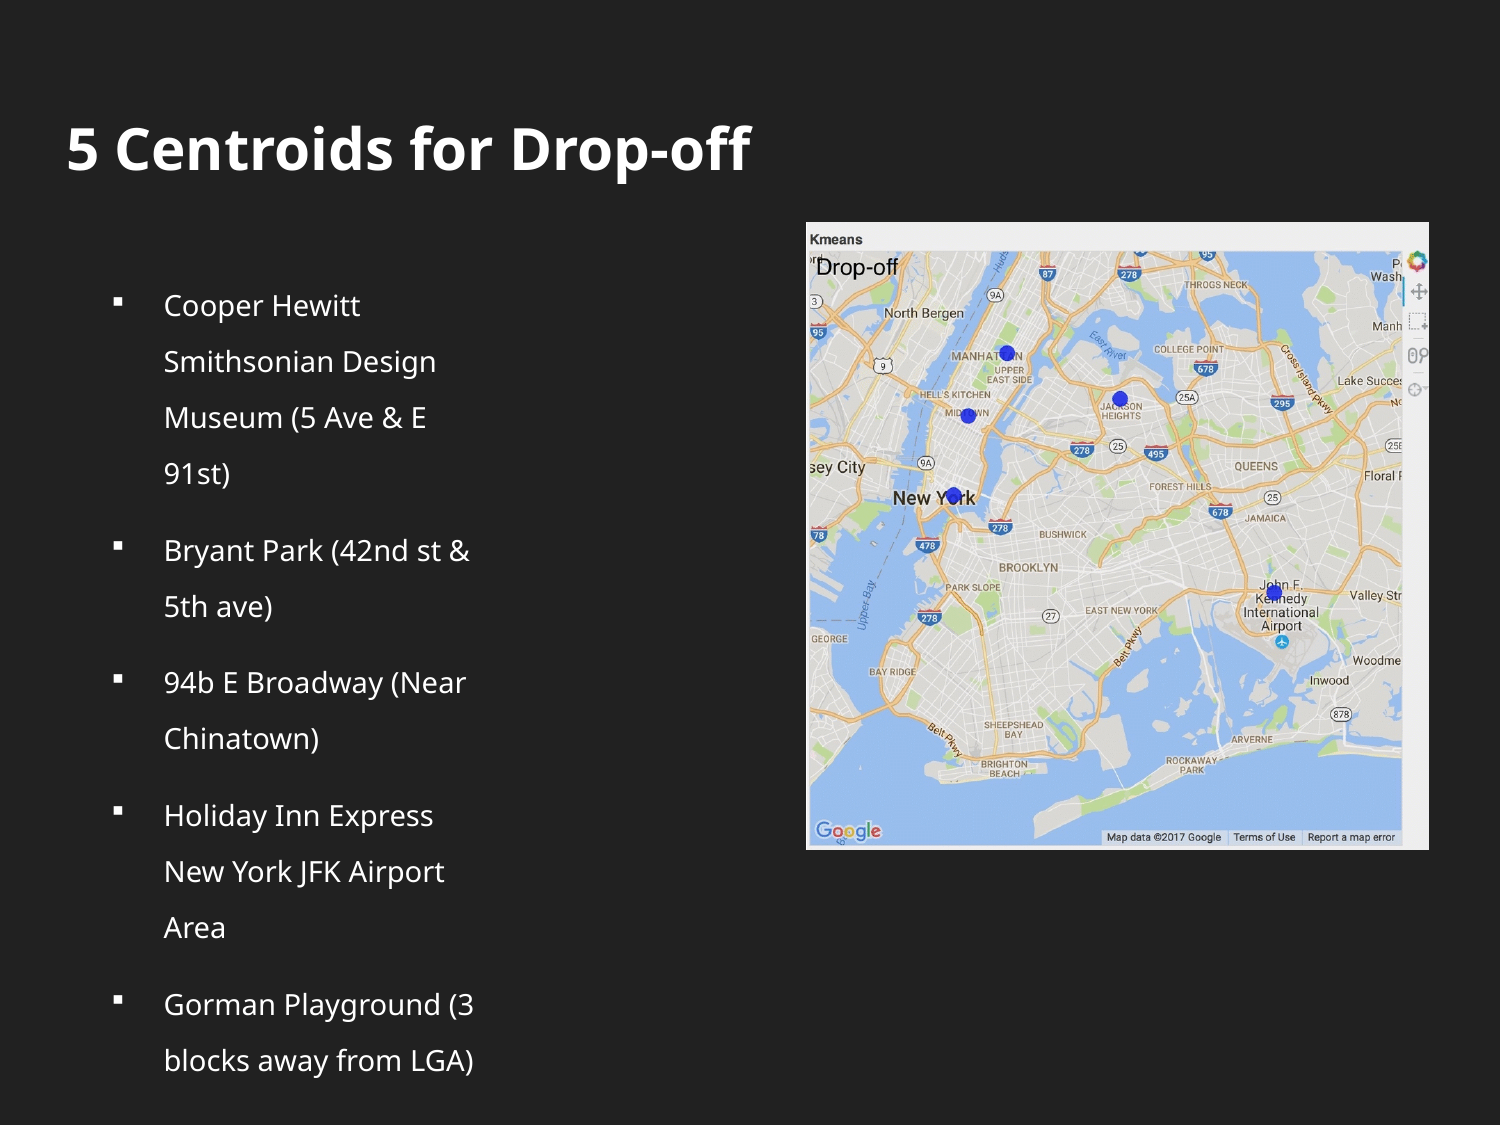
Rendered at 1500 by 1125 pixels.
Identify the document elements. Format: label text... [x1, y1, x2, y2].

title 5 Centroids for Drop-off [51, 97, 1449, 223]
picture [806, 222, 1429, 850]
text_box Cooper Hewitt Smithsonian Design Museum (5 Ave & E 91st) Bryant Park (42nd st & 5th ave) 94b E Broadway (Near Chinatown) Holiday Inn Express New York JFK Airport Area Gorman Playground (3 blocks away from LGA) [73, 251, 514, 572]
